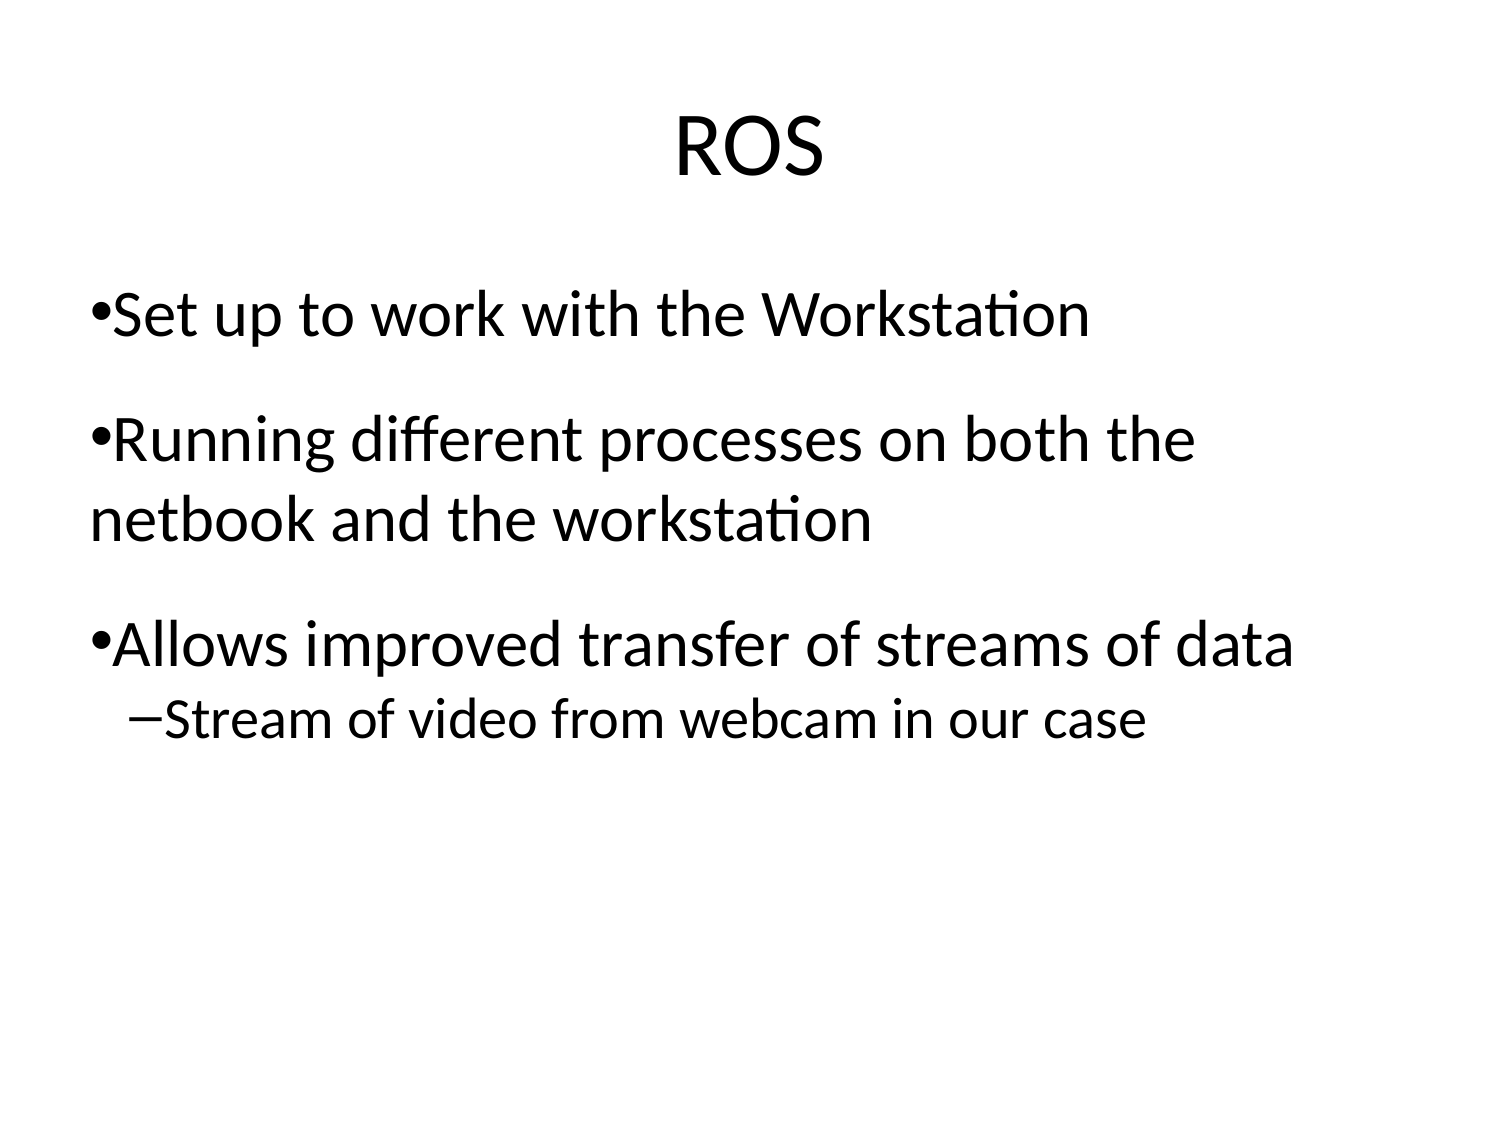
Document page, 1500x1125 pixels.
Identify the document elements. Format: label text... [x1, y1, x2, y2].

text_box Set up to work with the Workstation Running different processes on both the netbook and the workstation Allows improved transfer of streams of data Stream of video from webcam in our case [75, 262, 1425, 1005]
text_box ROS [75, 45, 1425, 233]
